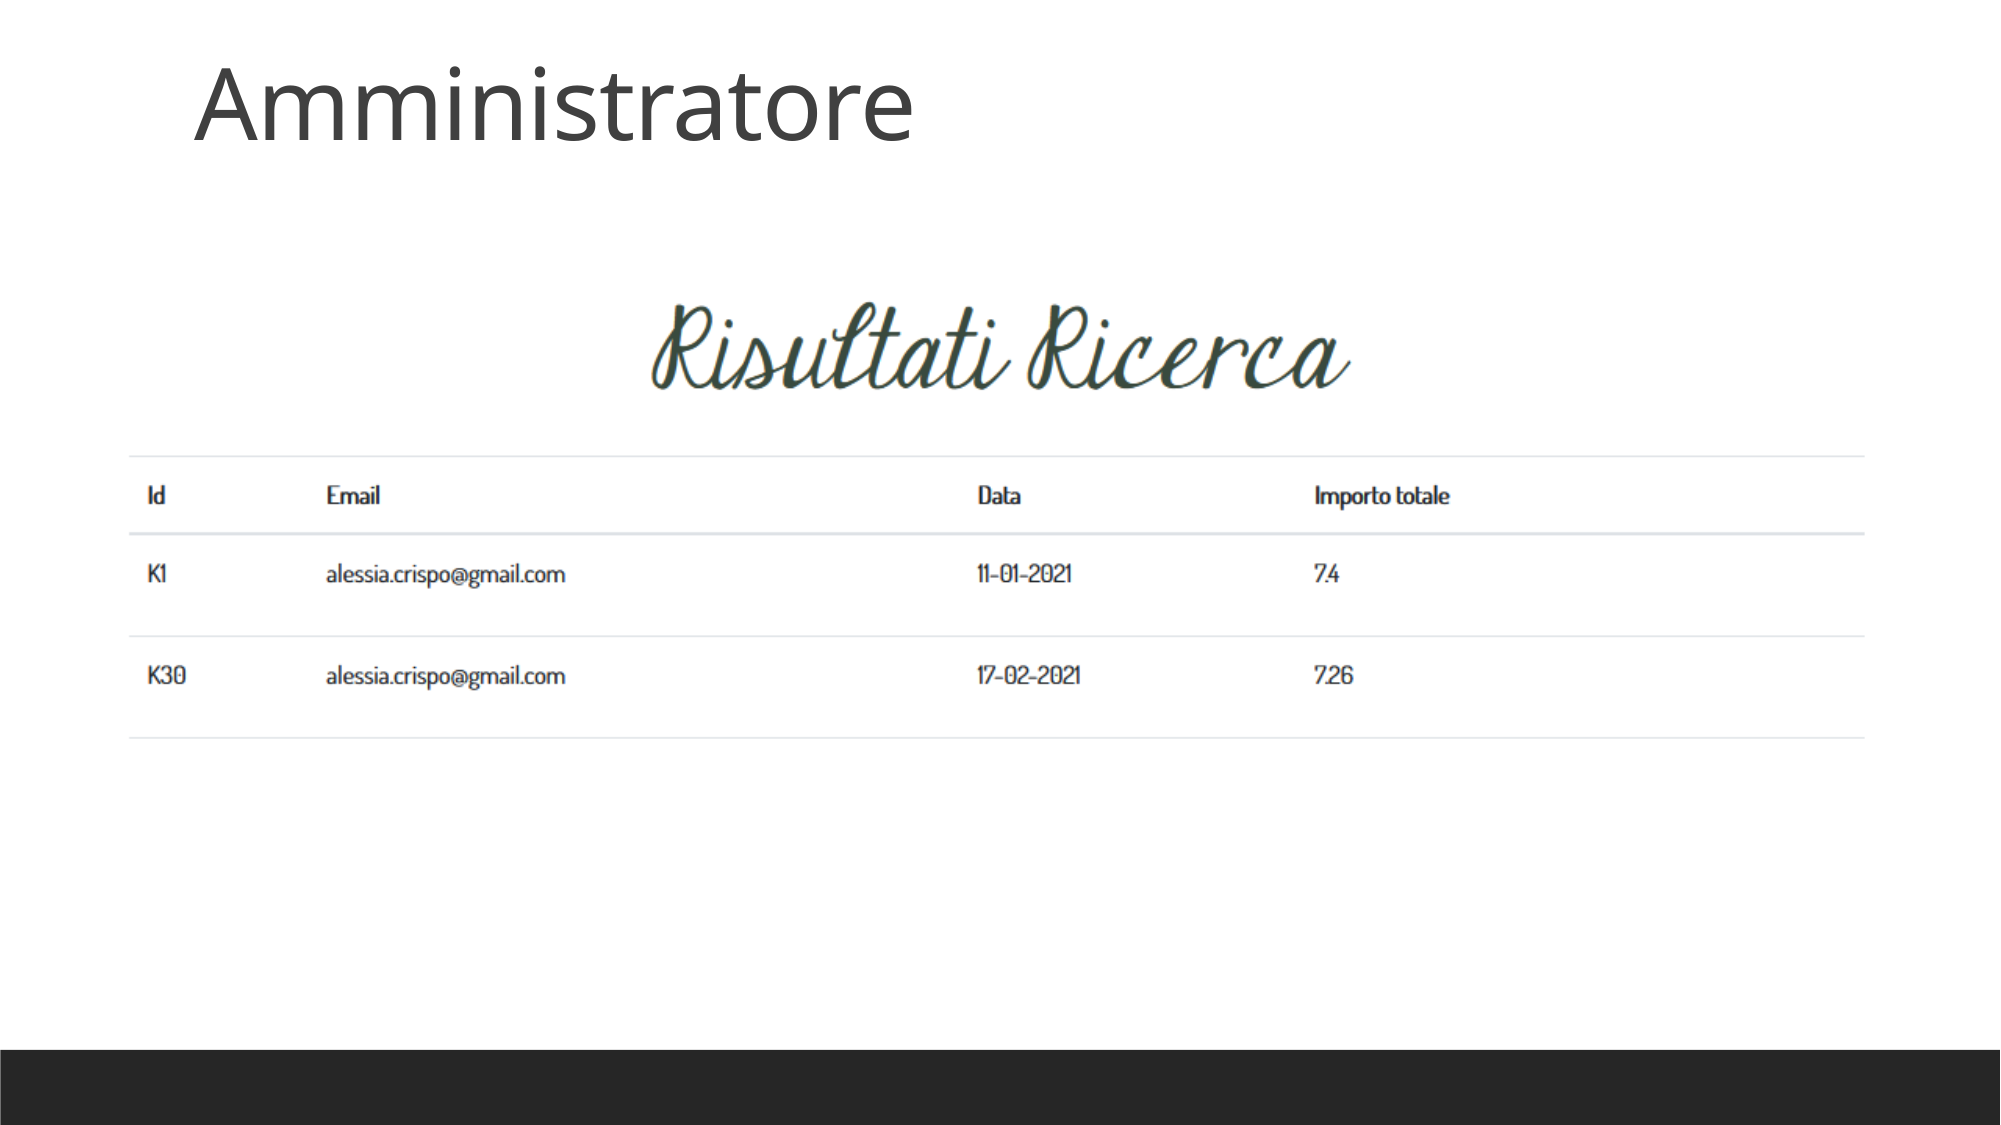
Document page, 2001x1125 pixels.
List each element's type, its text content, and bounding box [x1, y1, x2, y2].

picture [94, 254, 1915, 765]
text_box Amministratore [179, 46, 1830, 252]
